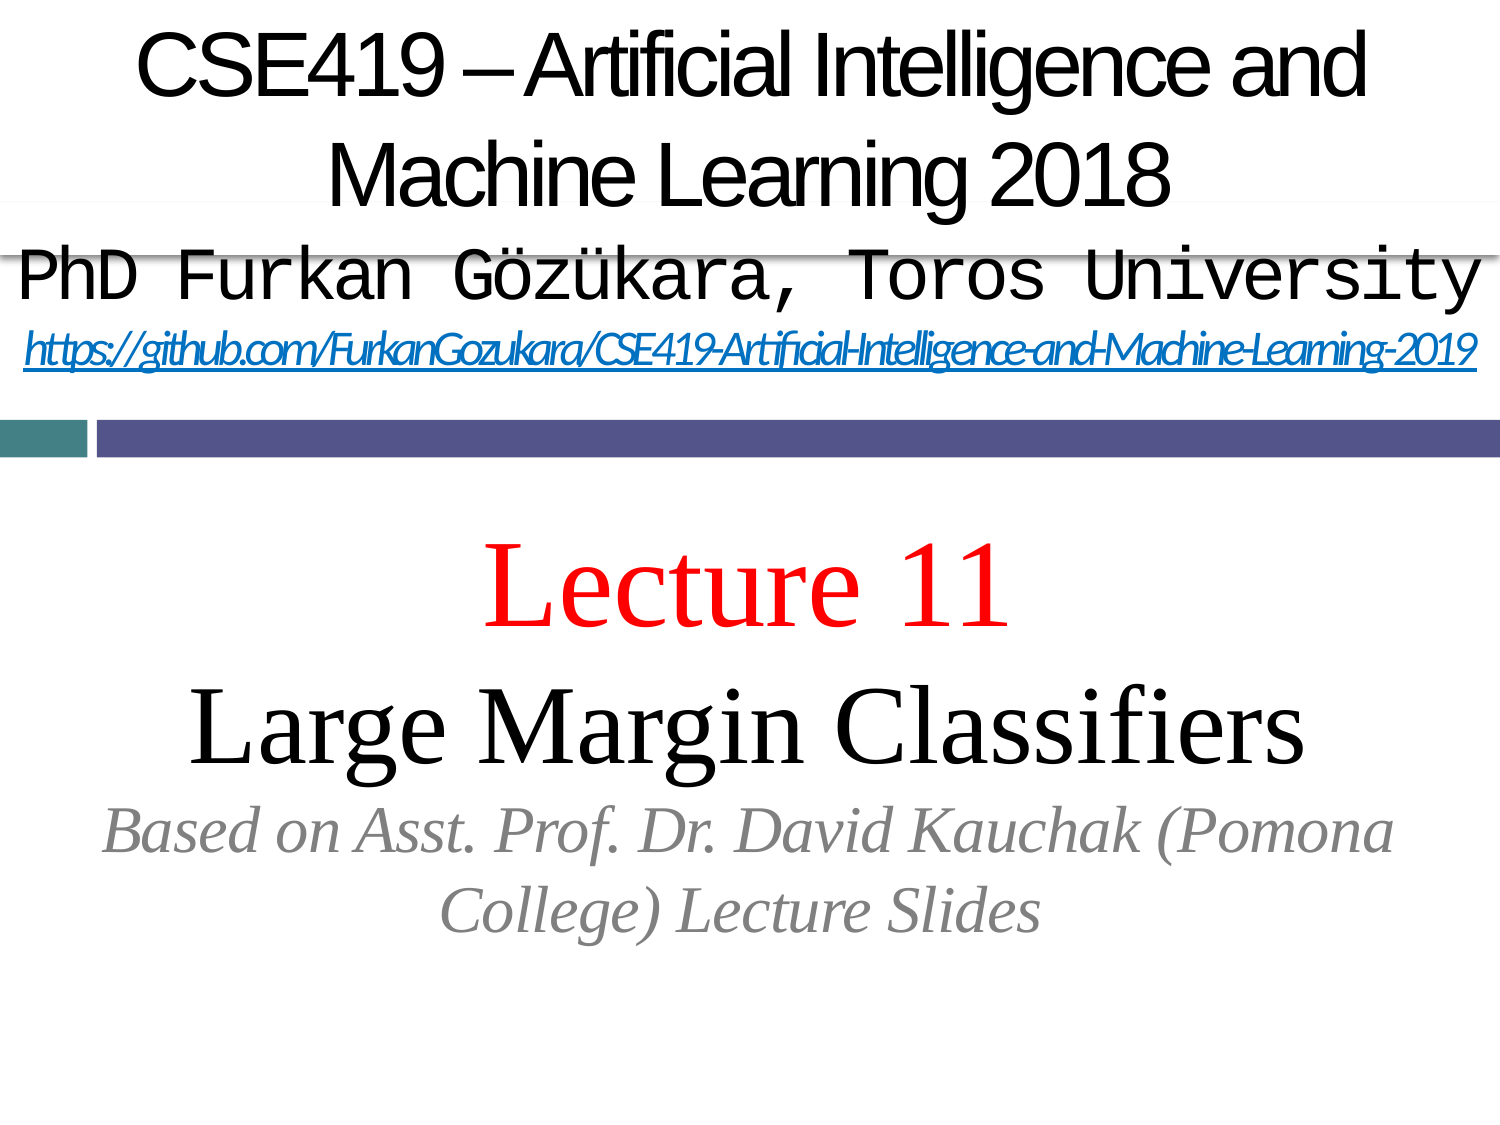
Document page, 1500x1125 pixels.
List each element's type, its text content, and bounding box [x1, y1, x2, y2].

text_box Lecture 11 Large Margin Classifiers Based on Asst. Prof. Dr. David Kauchak (Pomona College) Lecture Slides [0, 499, 1499, 946]
text_box CSE419 – Artificial Intelligence and Machine Learning 2018 PhD Furkan Gözükara, Toros University https://github.com/FurkanGozukara/CSE419-Artificial-Intelligence-and-Machine-Learning-2019 [0, 2, 1500, 575]
